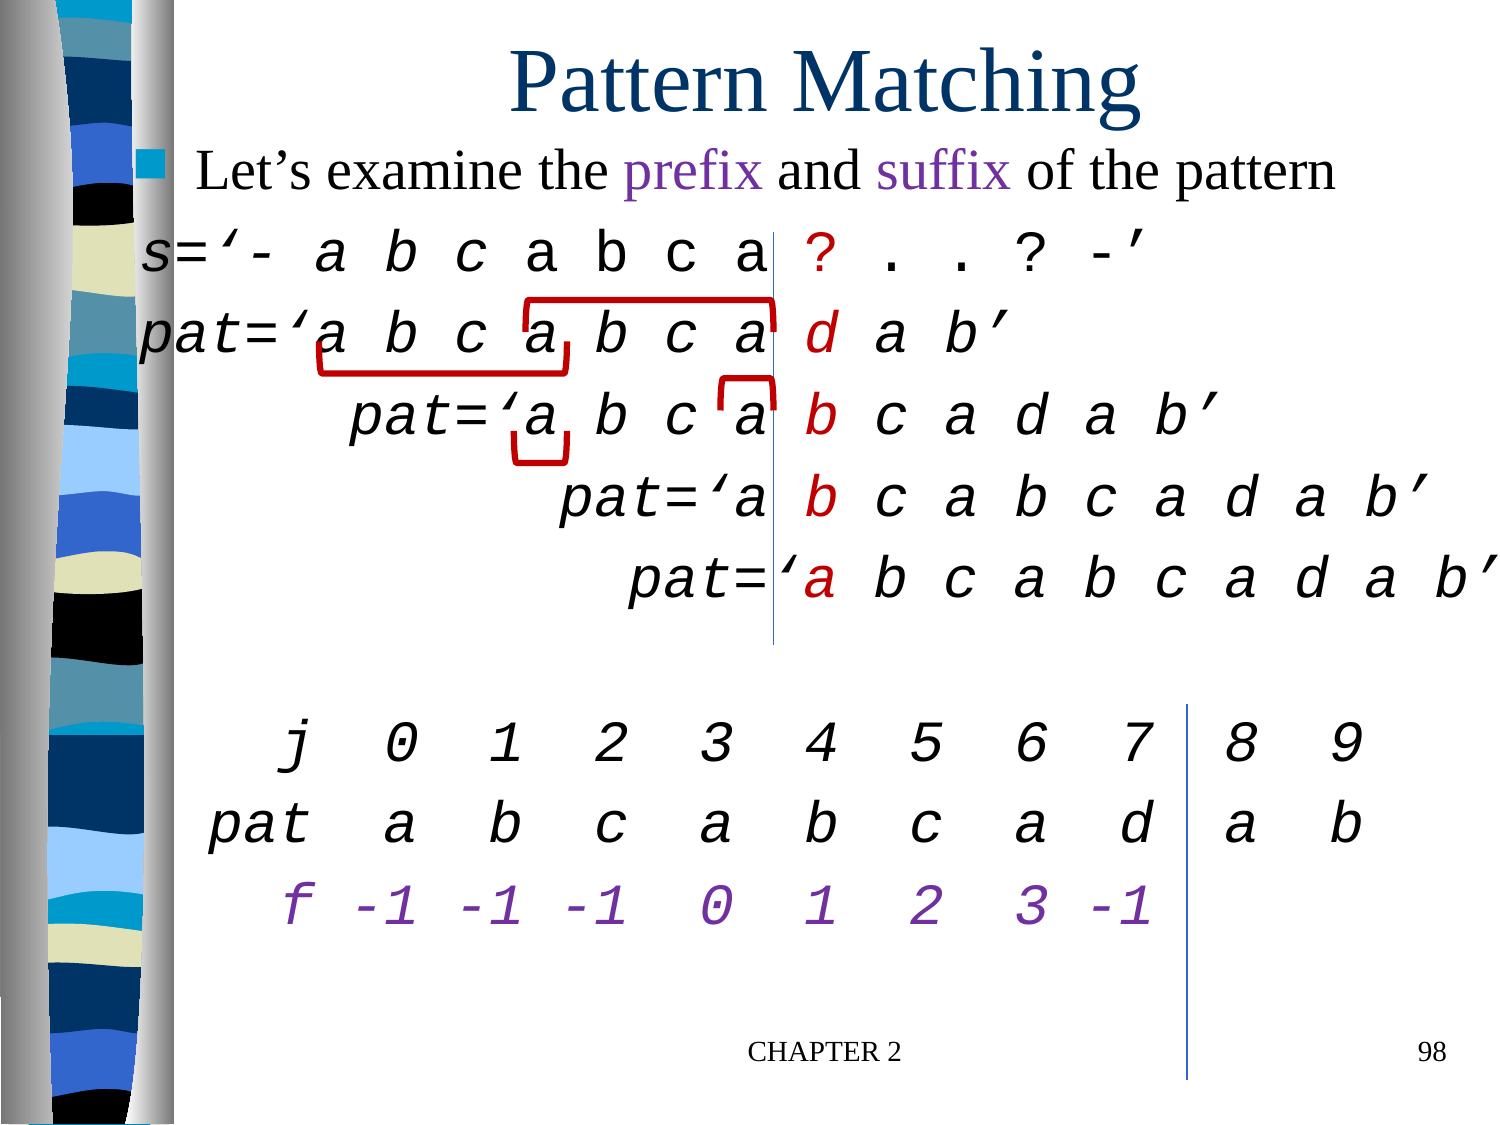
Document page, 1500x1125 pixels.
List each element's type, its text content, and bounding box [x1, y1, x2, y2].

slide_number 98 [1149, 1035, 1463, 1100]
text_box [525, 299, 773, 333]
text_box [513, 430, 567, 463]
text_box [318, 341, 567, 374]
title Pattern Matching [188, 0, 1464, 123]
text_box Let’s examine the prefix and suffix of the pattern s=‘- a b c a b c a ? . . ? -’ pat=‘a b c a b c a d a b’ pat=‘a b c a b c a d a b’ pat=‘a b c a b c a d a b’ pat=‘a b c a b c a d a b’ j 0 1 2 3 4 5 6 7 8 9 pat a b c a b c a d a b f -1 -1 -1 0 1 2 3 -1 [123, 123, 1500, 1035]
footer CHAPTER 2 [587, 1035, 1063, 1100]
text_box [720, 378, 773, 411]
